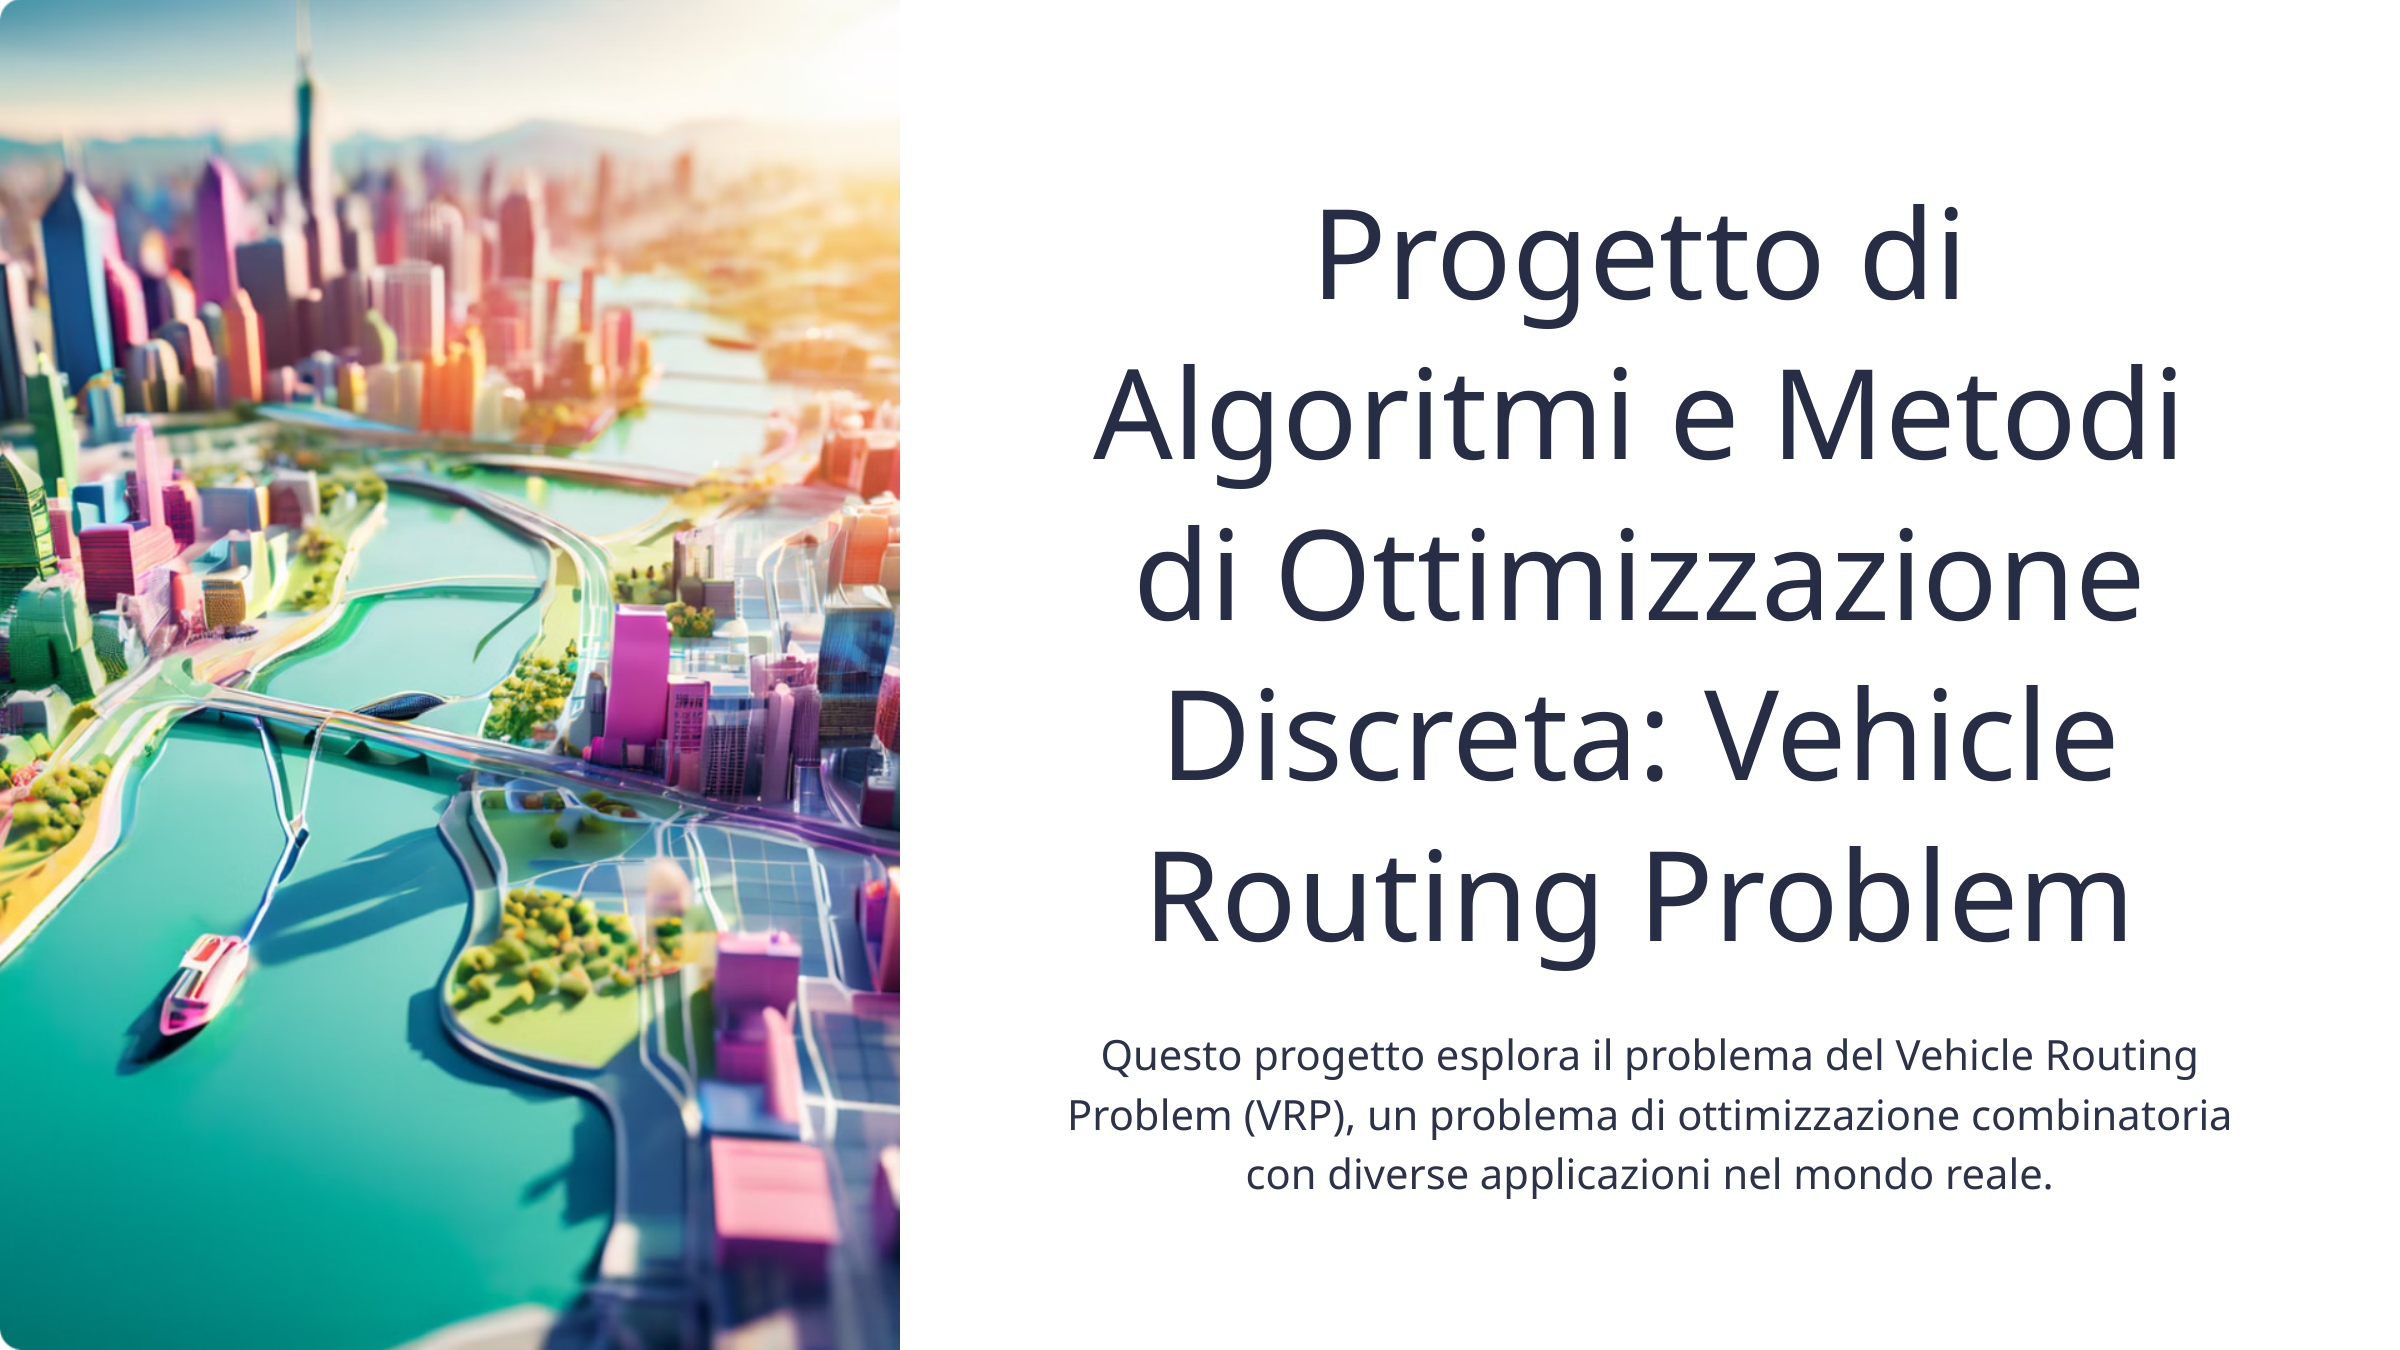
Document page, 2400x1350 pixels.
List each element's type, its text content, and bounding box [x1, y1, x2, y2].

picture [0, 0, 900, 1350]
text_box Questo progetto esplora il problema del Vehicle Routing Problem (VRP), un problema di ottimizzazione combinatoria con diverse applicazioni nel mondo reale. [1030, 1011, 2270, 1191]
text_box Progetto di Algoritmi e Metodi di Ottimizzazione Discreta: Vehicle Routing Problem [1010, 156, 2270, 984]
